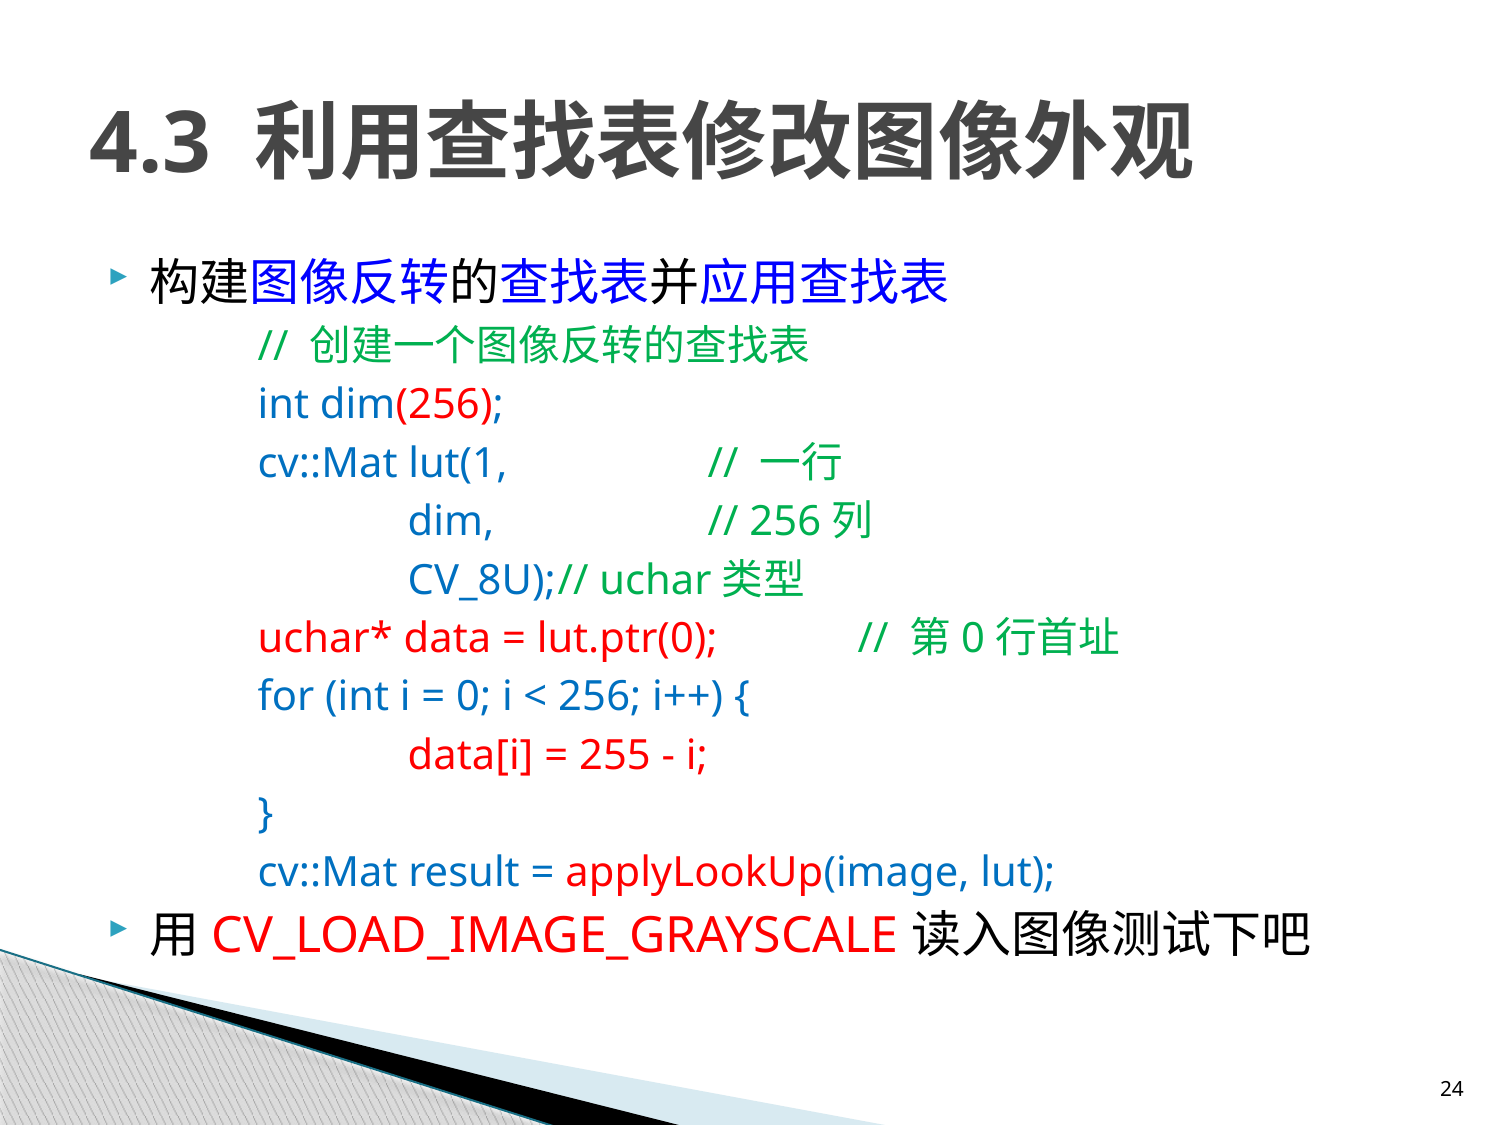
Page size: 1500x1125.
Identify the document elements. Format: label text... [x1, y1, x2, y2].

title 4.3 利用查找表修改图像外观 [75, 45, 1425, 233]
list 构建图像反转的查找表并应用查找表 // 创建一个图像反转的查找表 int dim(256); cv::Mat lut(1, // 一行 dim, // 256列 CV_8U); // uchar类型 uchar* data = lut.ptr(0); // 第0行首址 for (int i = 0; i < 256; i++) { data[i] = 255 - i; } cv::Mat result = applyLookUp(image, lut); 用CV_LOAD_IMAGE_GRAYSCALE读入图像测试下吧 [75, 243, 1425, 1024]
slide_number 24 [1418, 1051, 1479, 1112]
